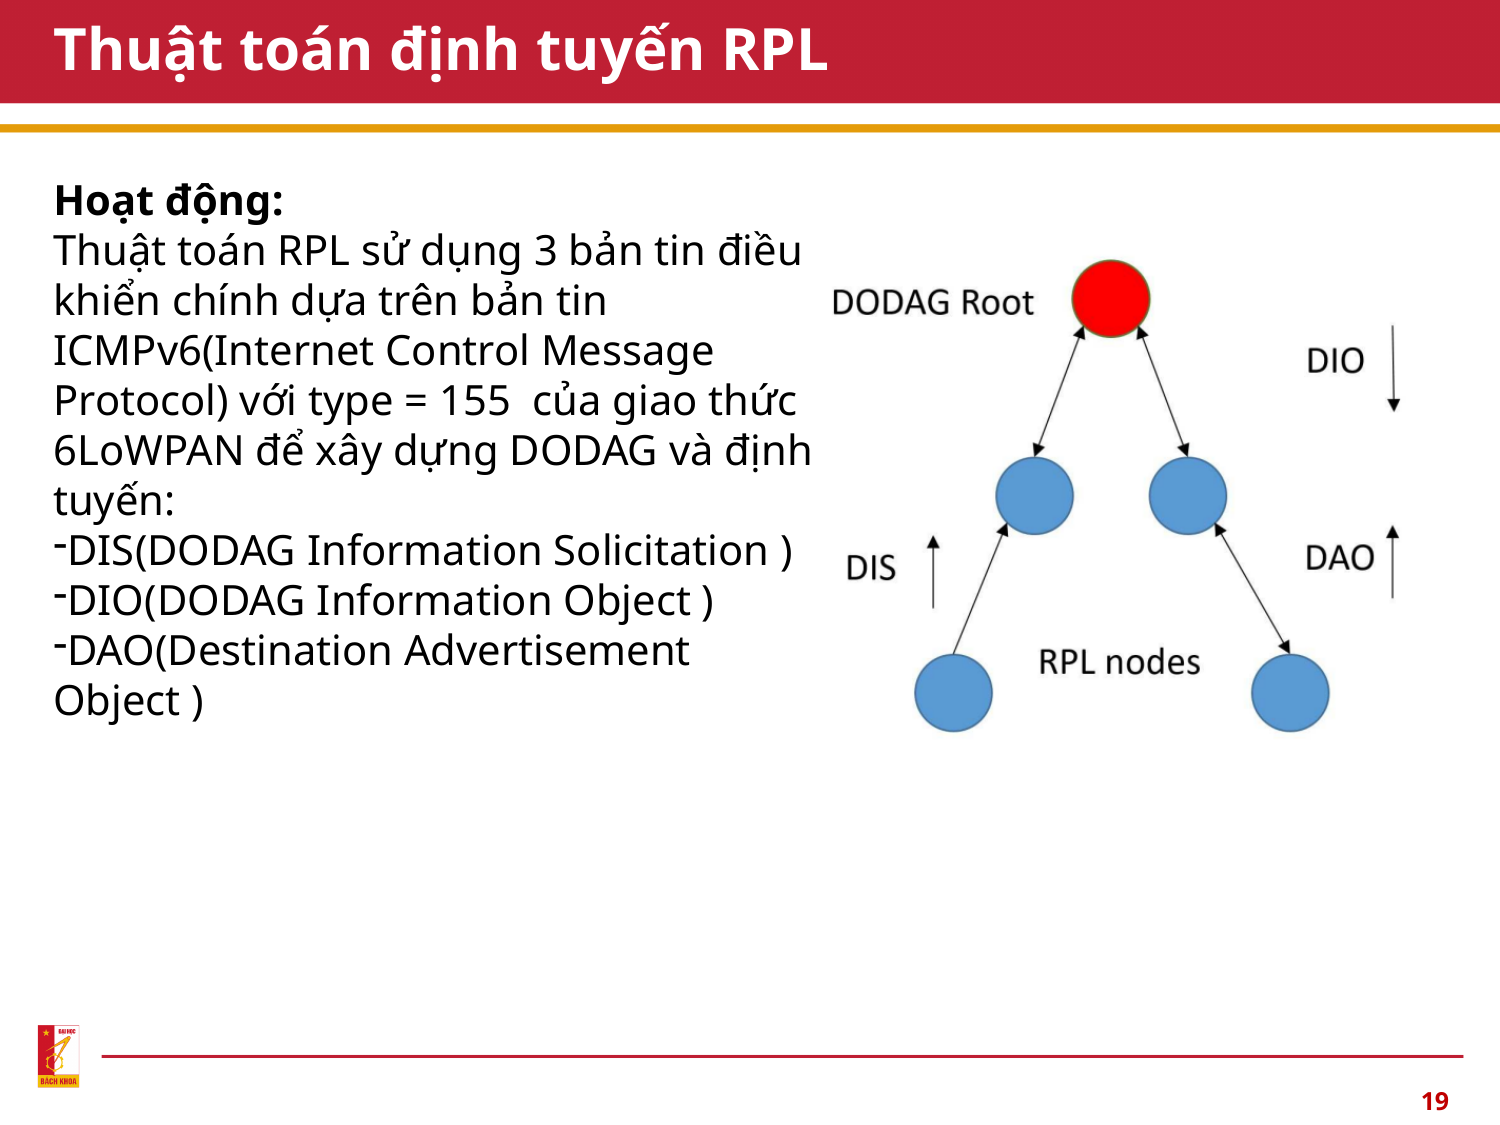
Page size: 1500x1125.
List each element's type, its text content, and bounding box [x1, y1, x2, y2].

slide_number 19 [1126, 1078, 1464, 1125]
title Thuật toán định tuyến RPL [38, 12, 1462, 87]
picture [0, 0, 1500, 1125]
text_box Hoạt động: Thuật toán RPL sử dụng 3 bản tin điều khiển chính dựa trên bản tin ICMPv6(Internet Control Message Protocol) với type = 155 của giao thức 6LoWPAN để xây dựng DODAG và định tuyến: DIS(DODAG Information Solicitation ) DIO(DODAG Information Object ) DAO(Destination Advertisement Object ) [38, 166, 830, 732]
